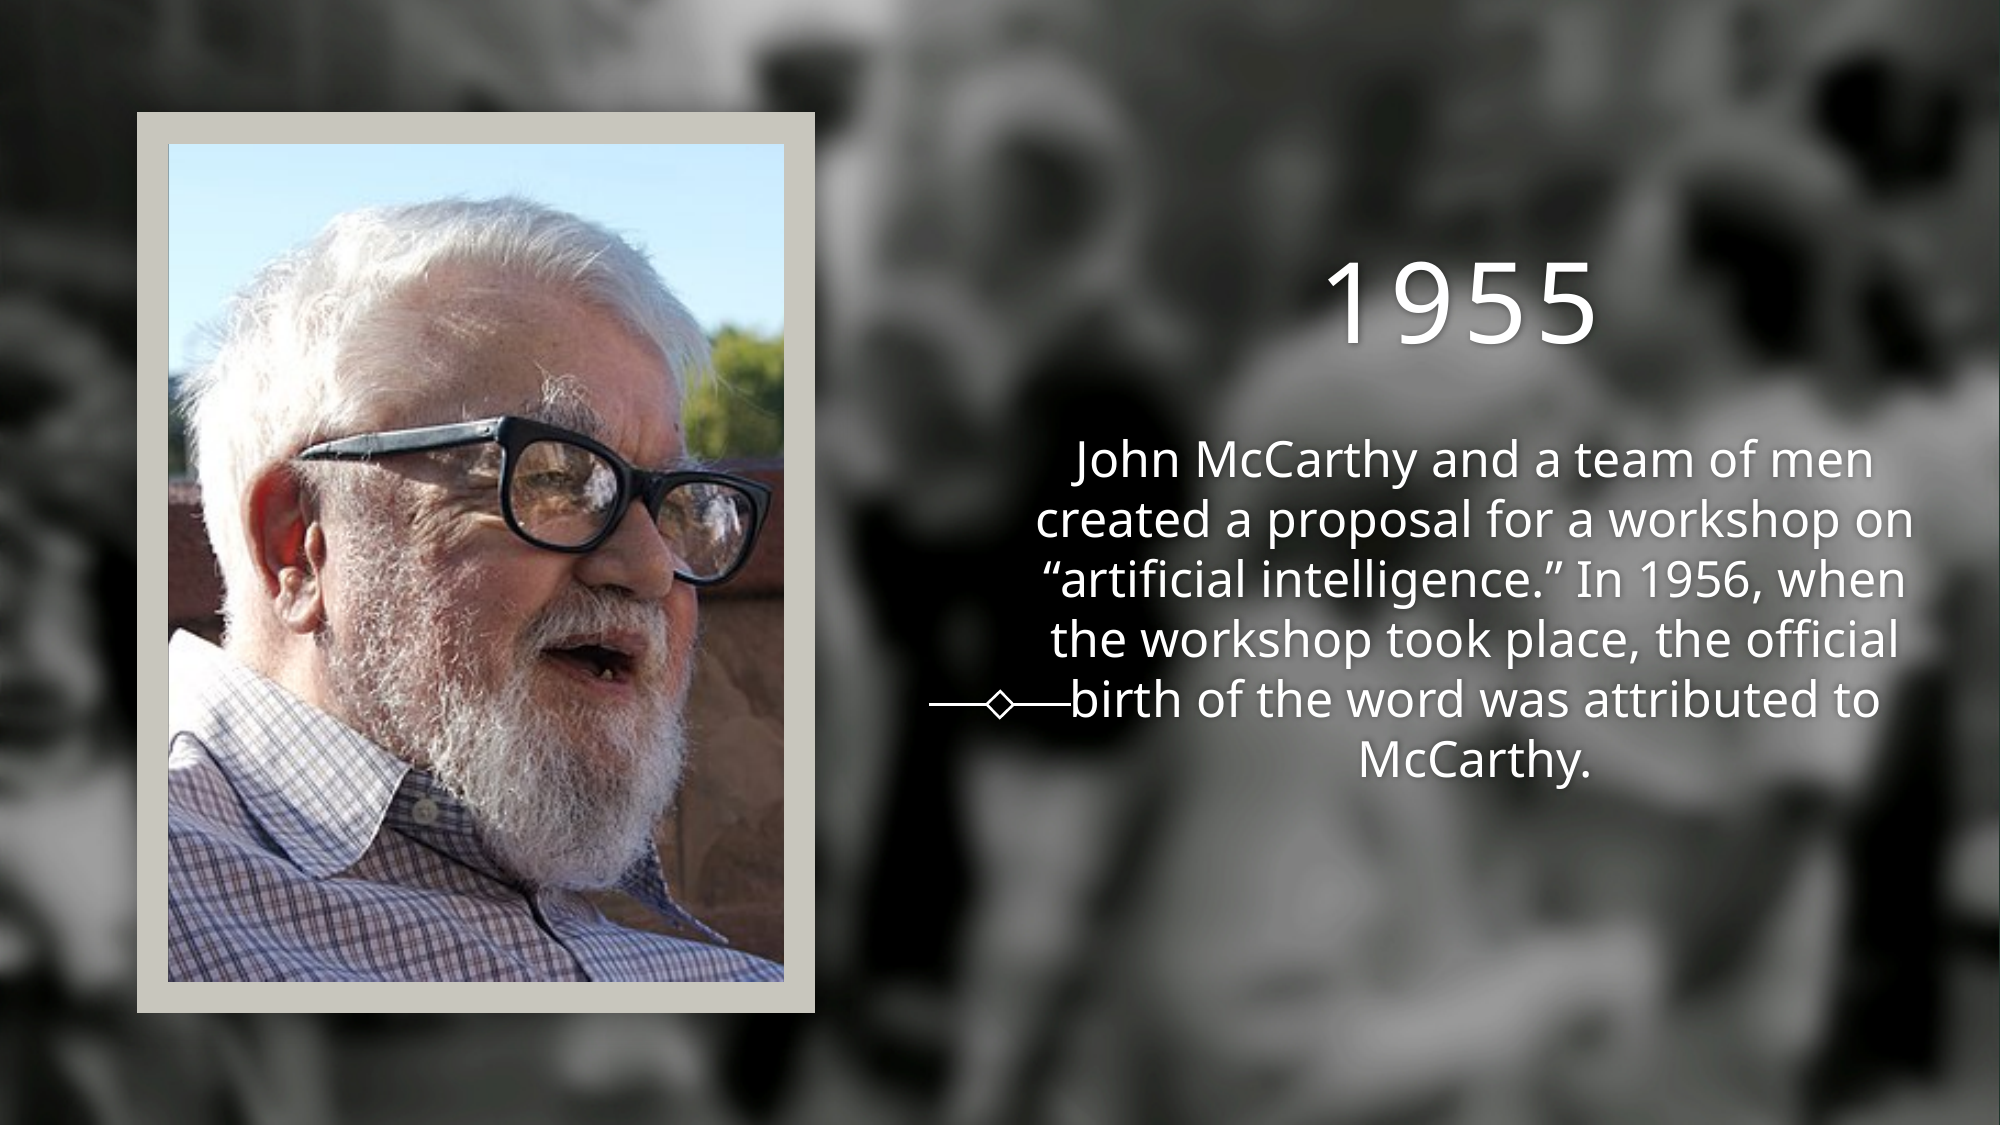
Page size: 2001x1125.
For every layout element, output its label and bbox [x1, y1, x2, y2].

text_box [928, 695, 1072, 715]
picture [0, 0, 1999, 1125]
